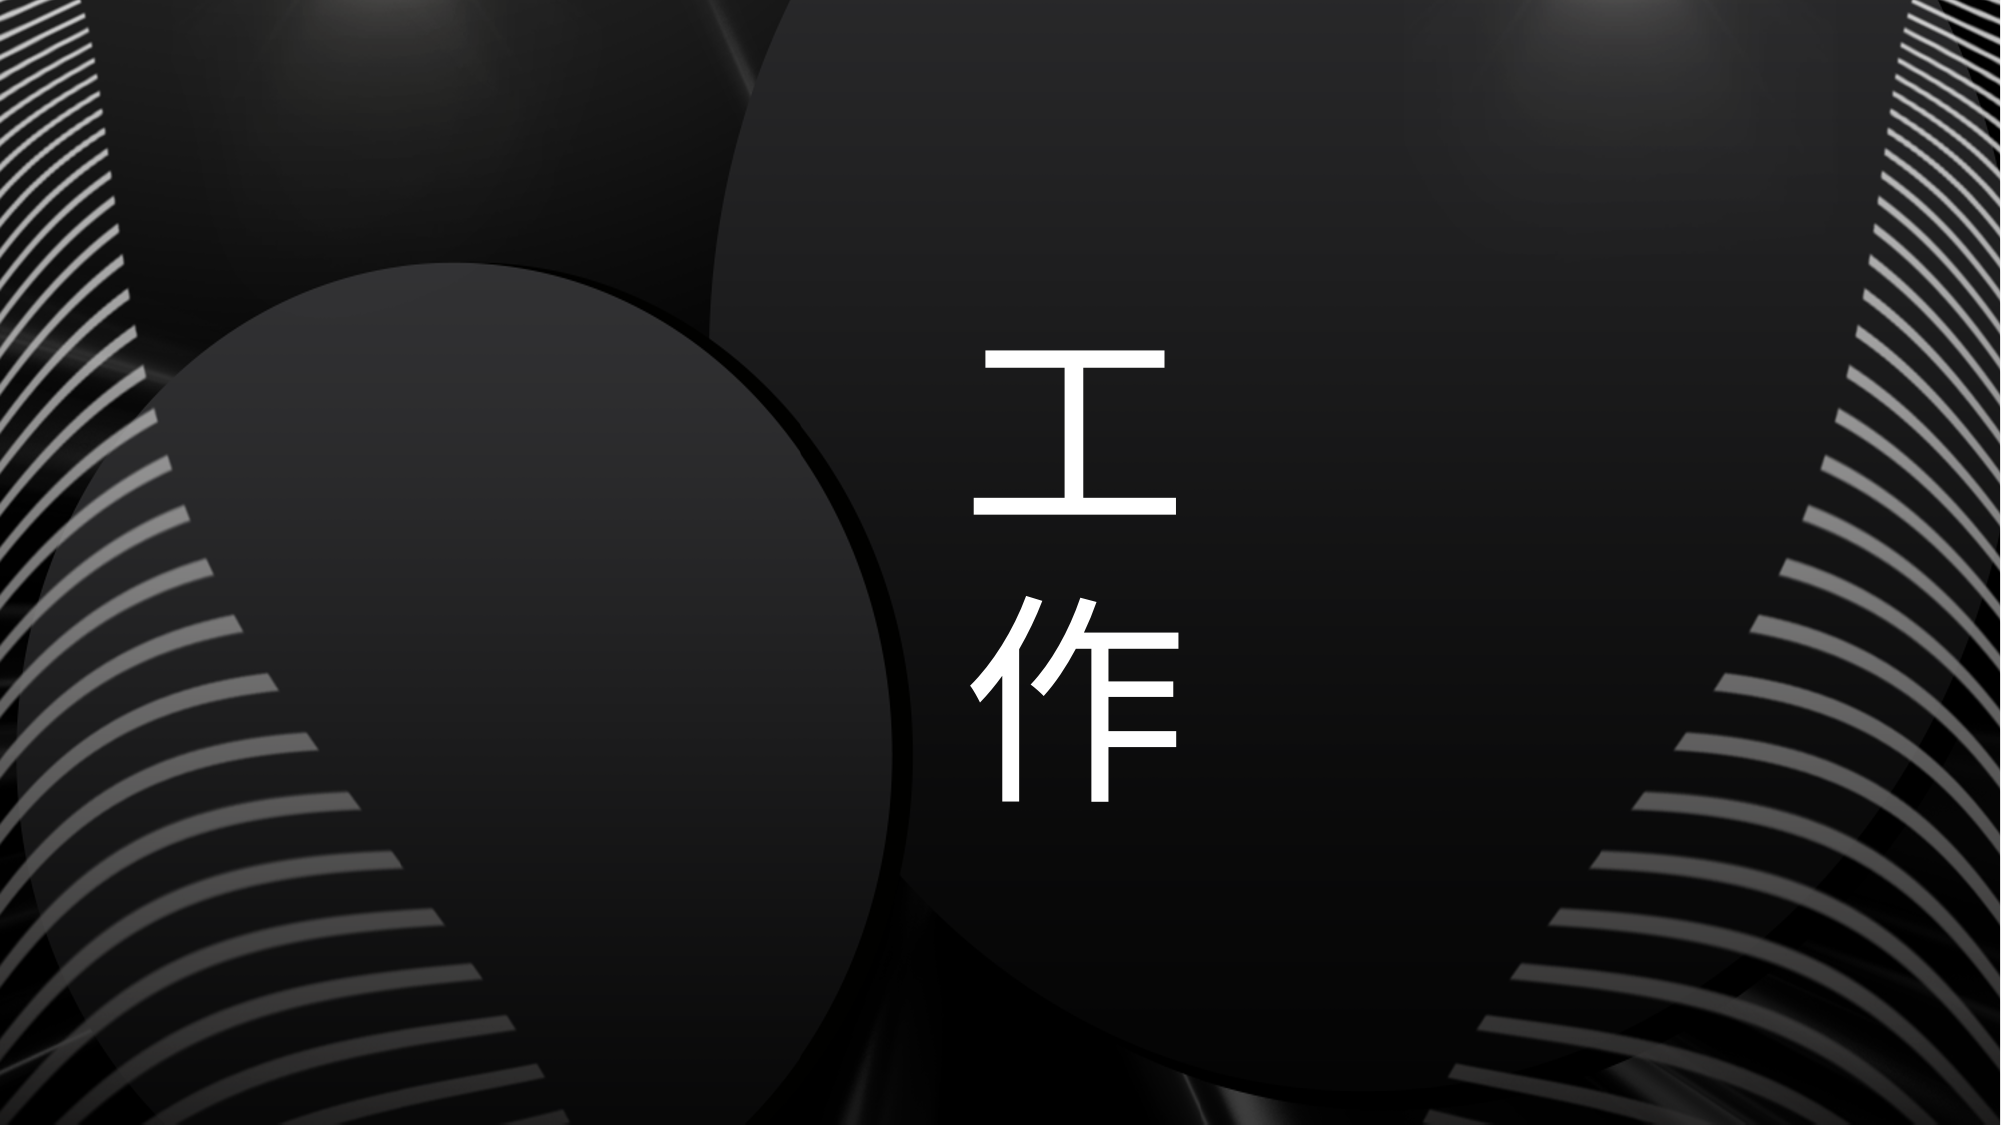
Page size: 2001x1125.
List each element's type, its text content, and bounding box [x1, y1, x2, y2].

picture [0, 0, 2001, 1125]
text_box 工作 [947, 282, 1052, 837]
